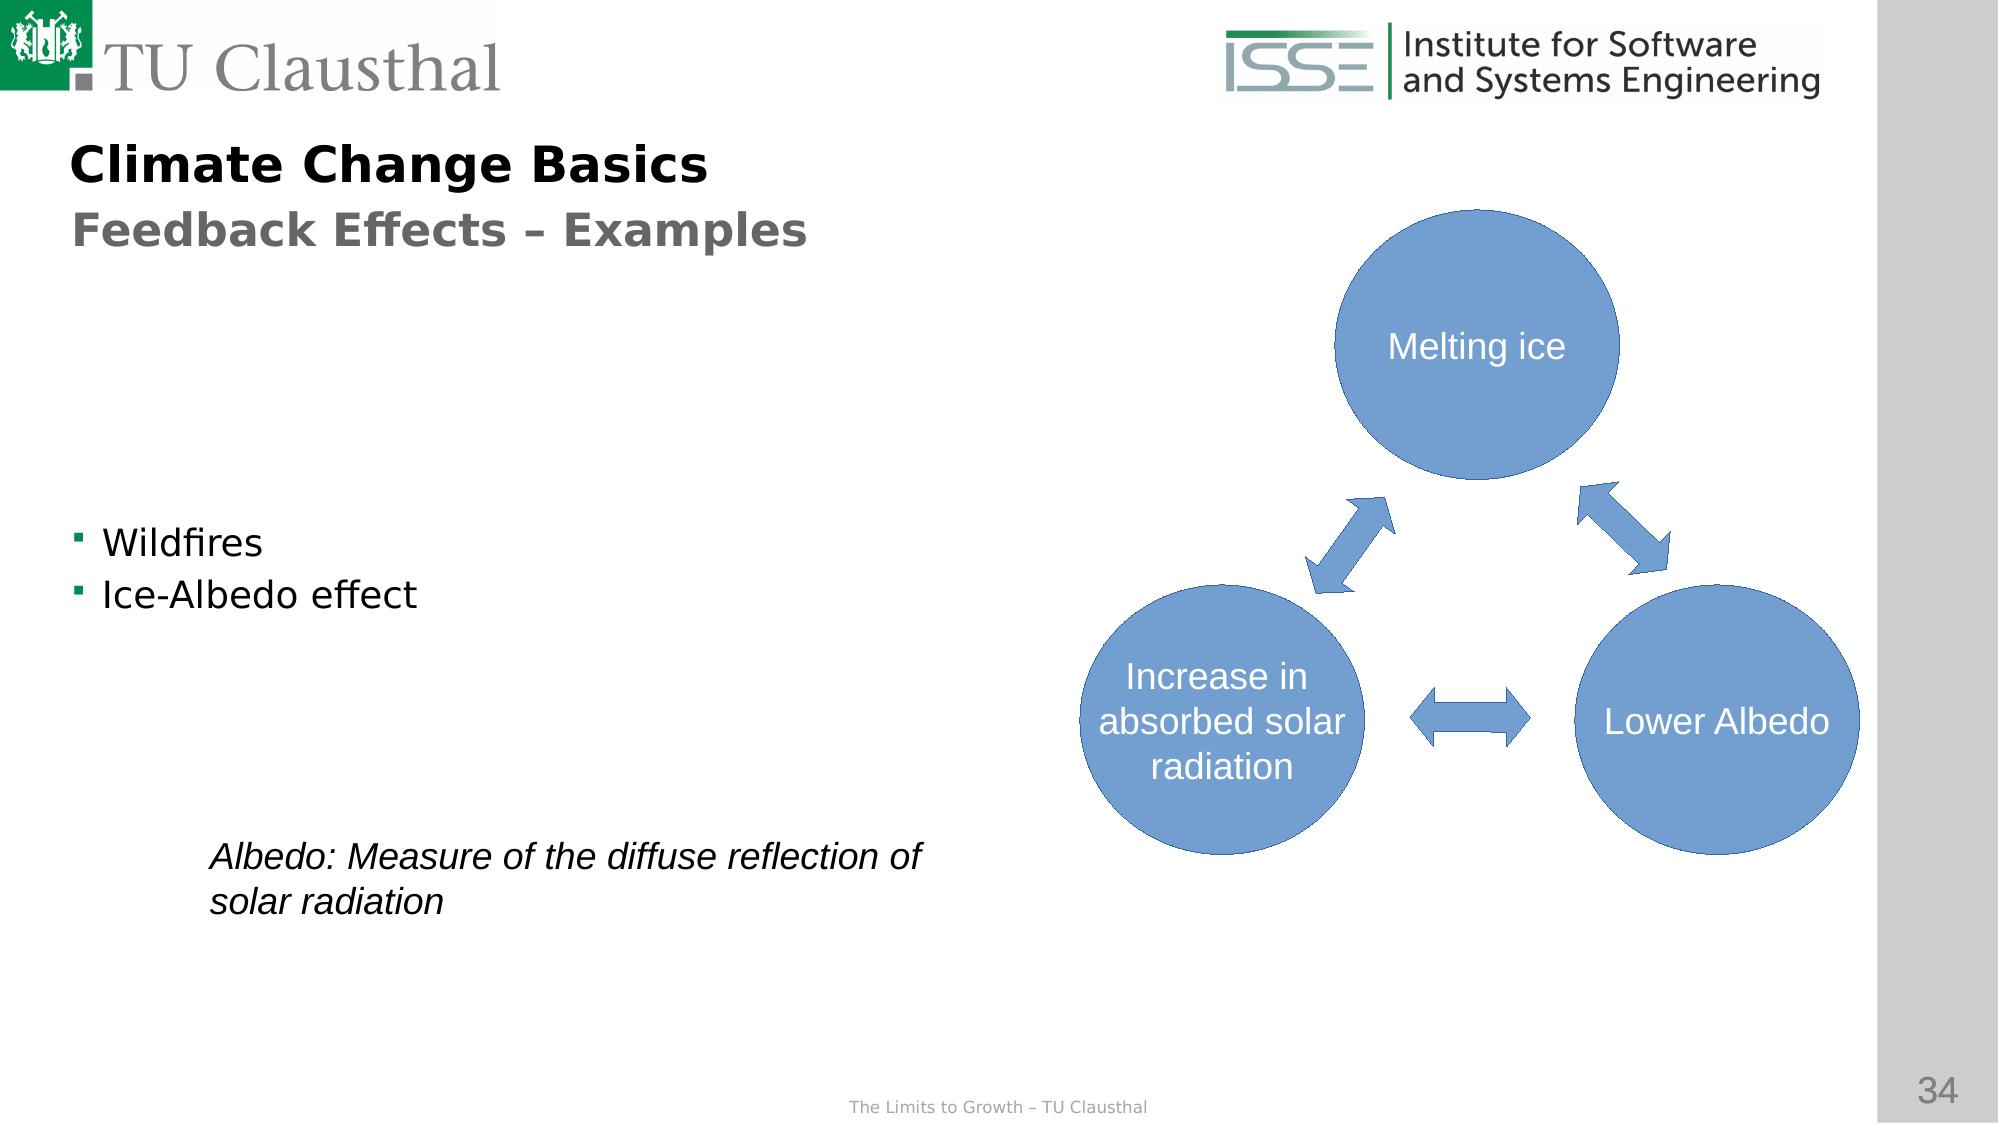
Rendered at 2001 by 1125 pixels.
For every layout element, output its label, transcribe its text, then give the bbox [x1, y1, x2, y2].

text_box [1305, 497, 1396, 594]
text_box [1577, 481, 1671, 575]
picture [1218, 22, 1825, 106]
text_box Melting ice [1334, 209, 1620, 480]
text_box Lower Albedo [1574, 584, 1860, 855]
text_box [1410, 687, 1531, 747]
text_box Albedo: Measure of the diffuse reflection of solar radiation [194, 825, 945, 924]
text_box Wildfires Ice-Albedo effect Thawing permafrost Warming ocean → collapse of the Gulf Stream [55, 208, 1817, 1033]
text_box Feedback Effects – Examples [70, 188, 1769, 269]
picture [0, 0, 500, 91]
text_box Climate Change Basics [55, 125, 1817, 206]
text_box Increase in absorbed solar radiation [1079, 584, 1365, 855]
